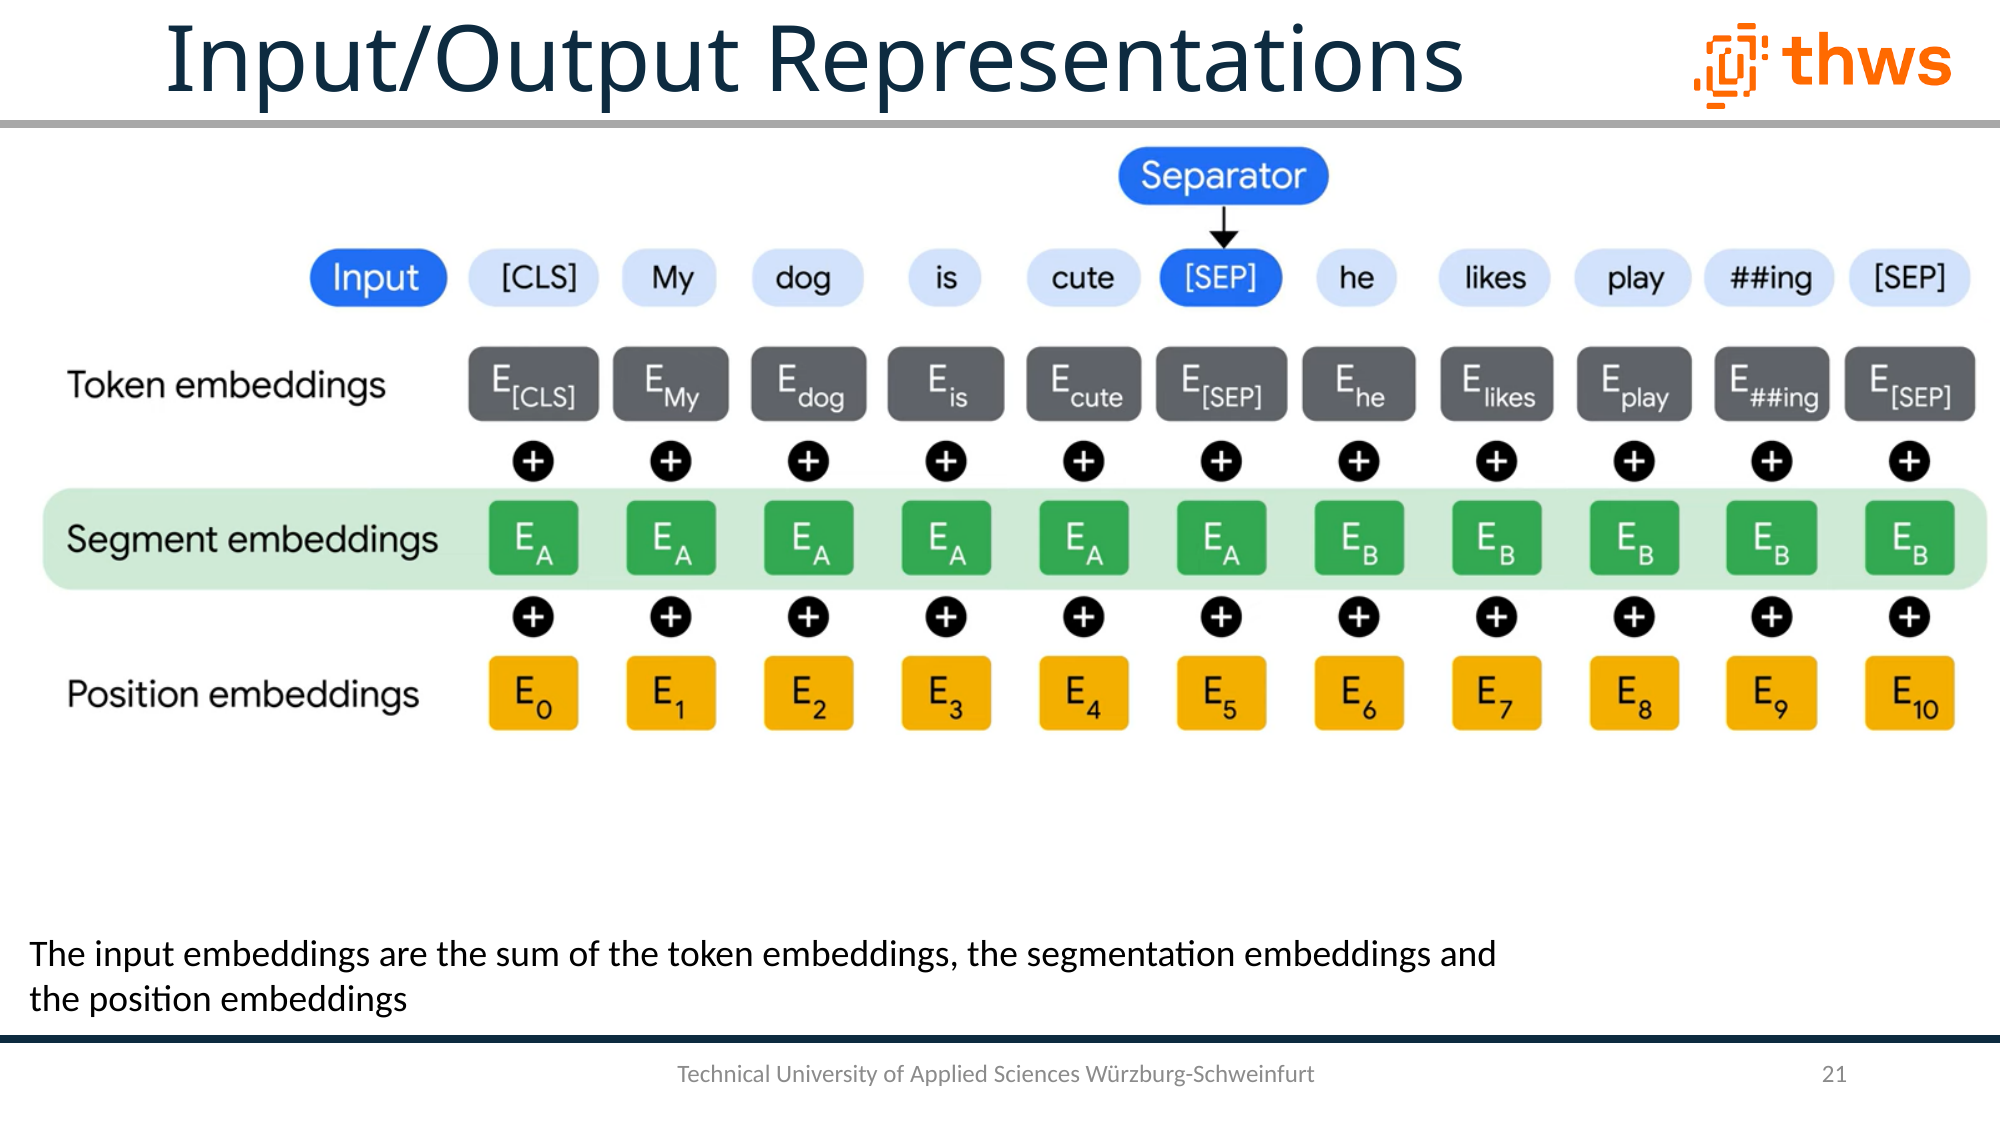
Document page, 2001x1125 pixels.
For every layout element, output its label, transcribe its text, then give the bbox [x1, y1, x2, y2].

slide_number 21 [1412, 1042, 1863, 1103]
picture [0, 120, 2000, 128]
picture [0, 1035, 2000, 1043]
footer Technical University of Applied Sciences Würzburg-Schweinfurt [662, 1042, 1338, 1103]
text_box The input embeddings are the sum of the token embeddings, the segmentation embeddings and the position embeddings [14, 921, 1527, 1027]
picture [0, 141, 2000, 741]
title Input/Output Representations [0, 0, 1694, 124]
picture [1694, 23, 1954, 109]
